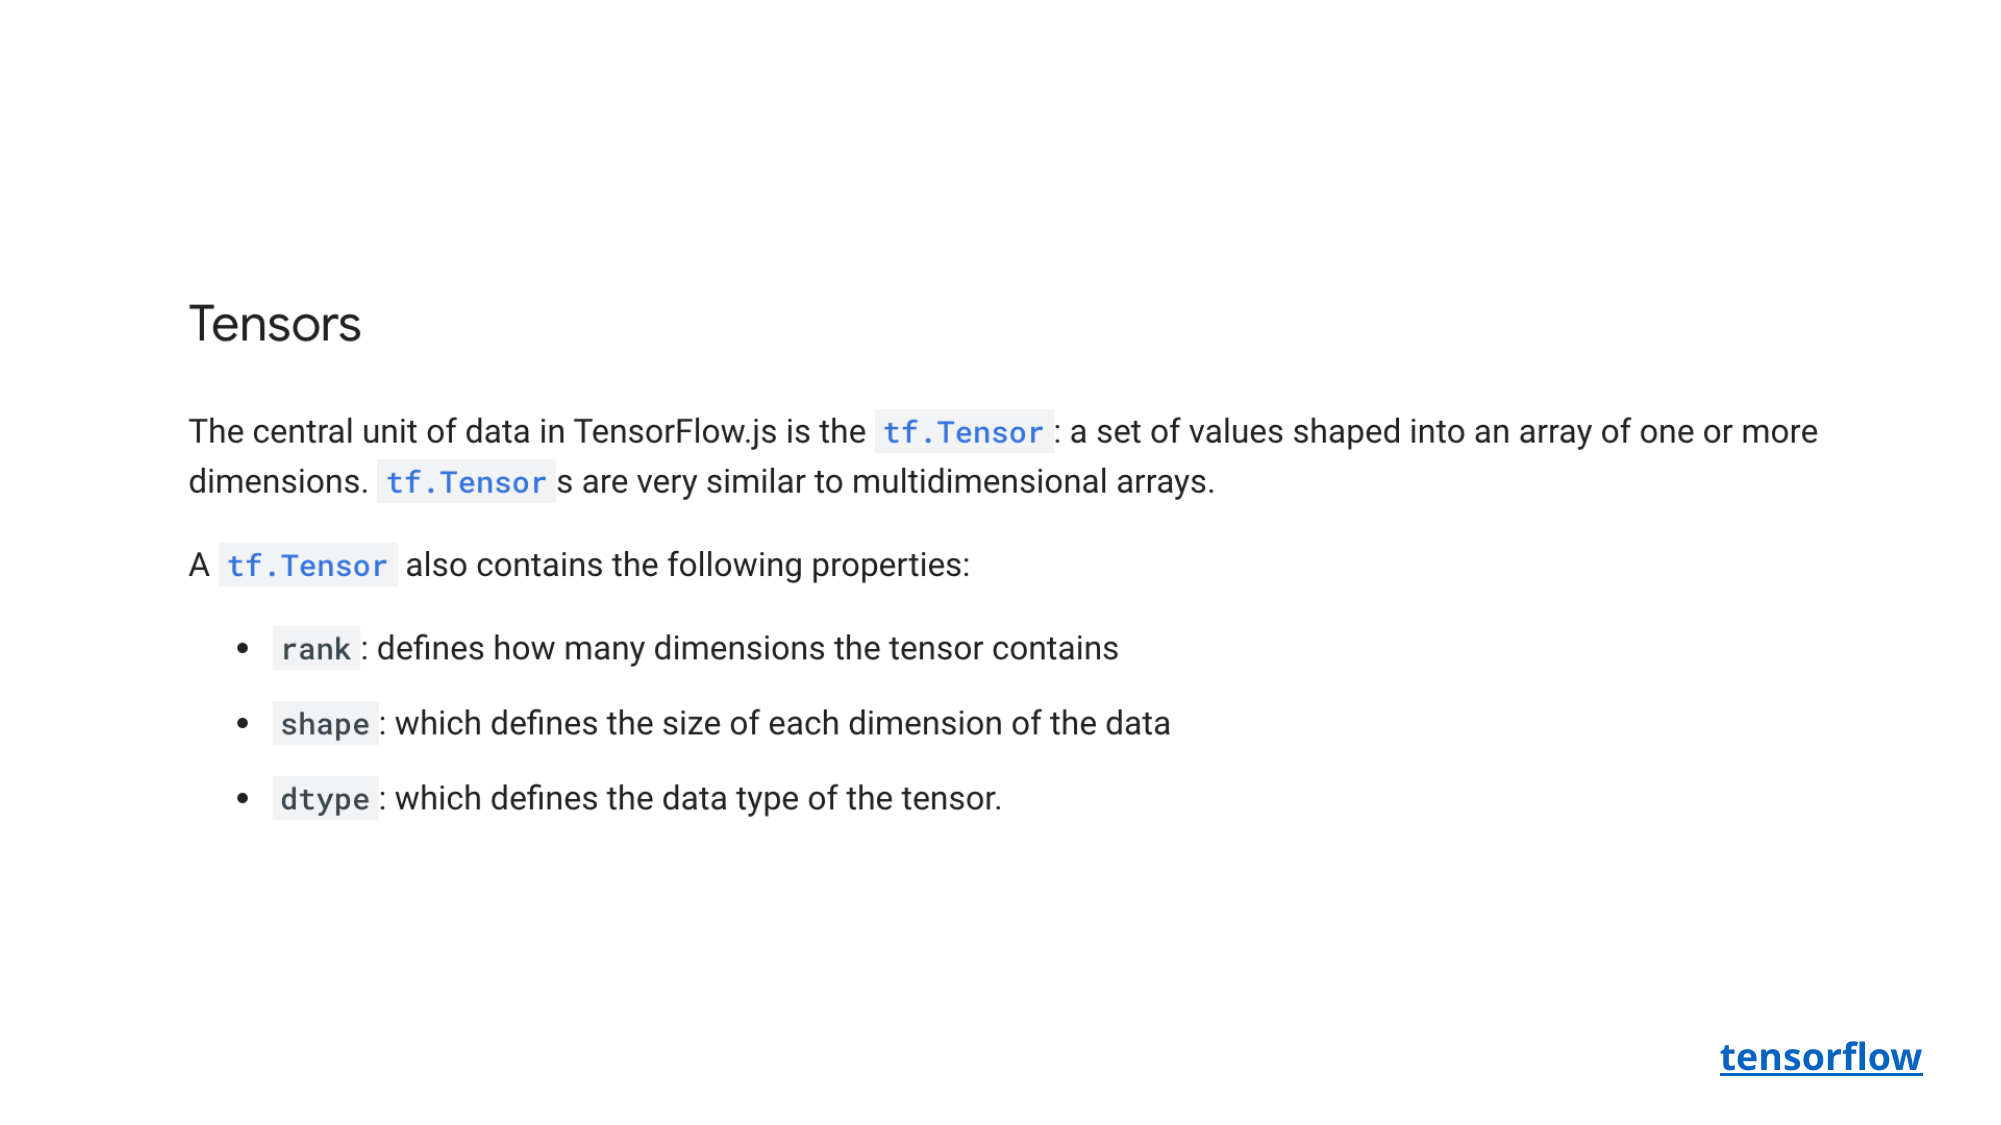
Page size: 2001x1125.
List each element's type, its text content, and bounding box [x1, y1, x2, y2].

text_box tensorflow [1705, 1025, 1938, 1091]
picture [154, 278, 1846, 847]
